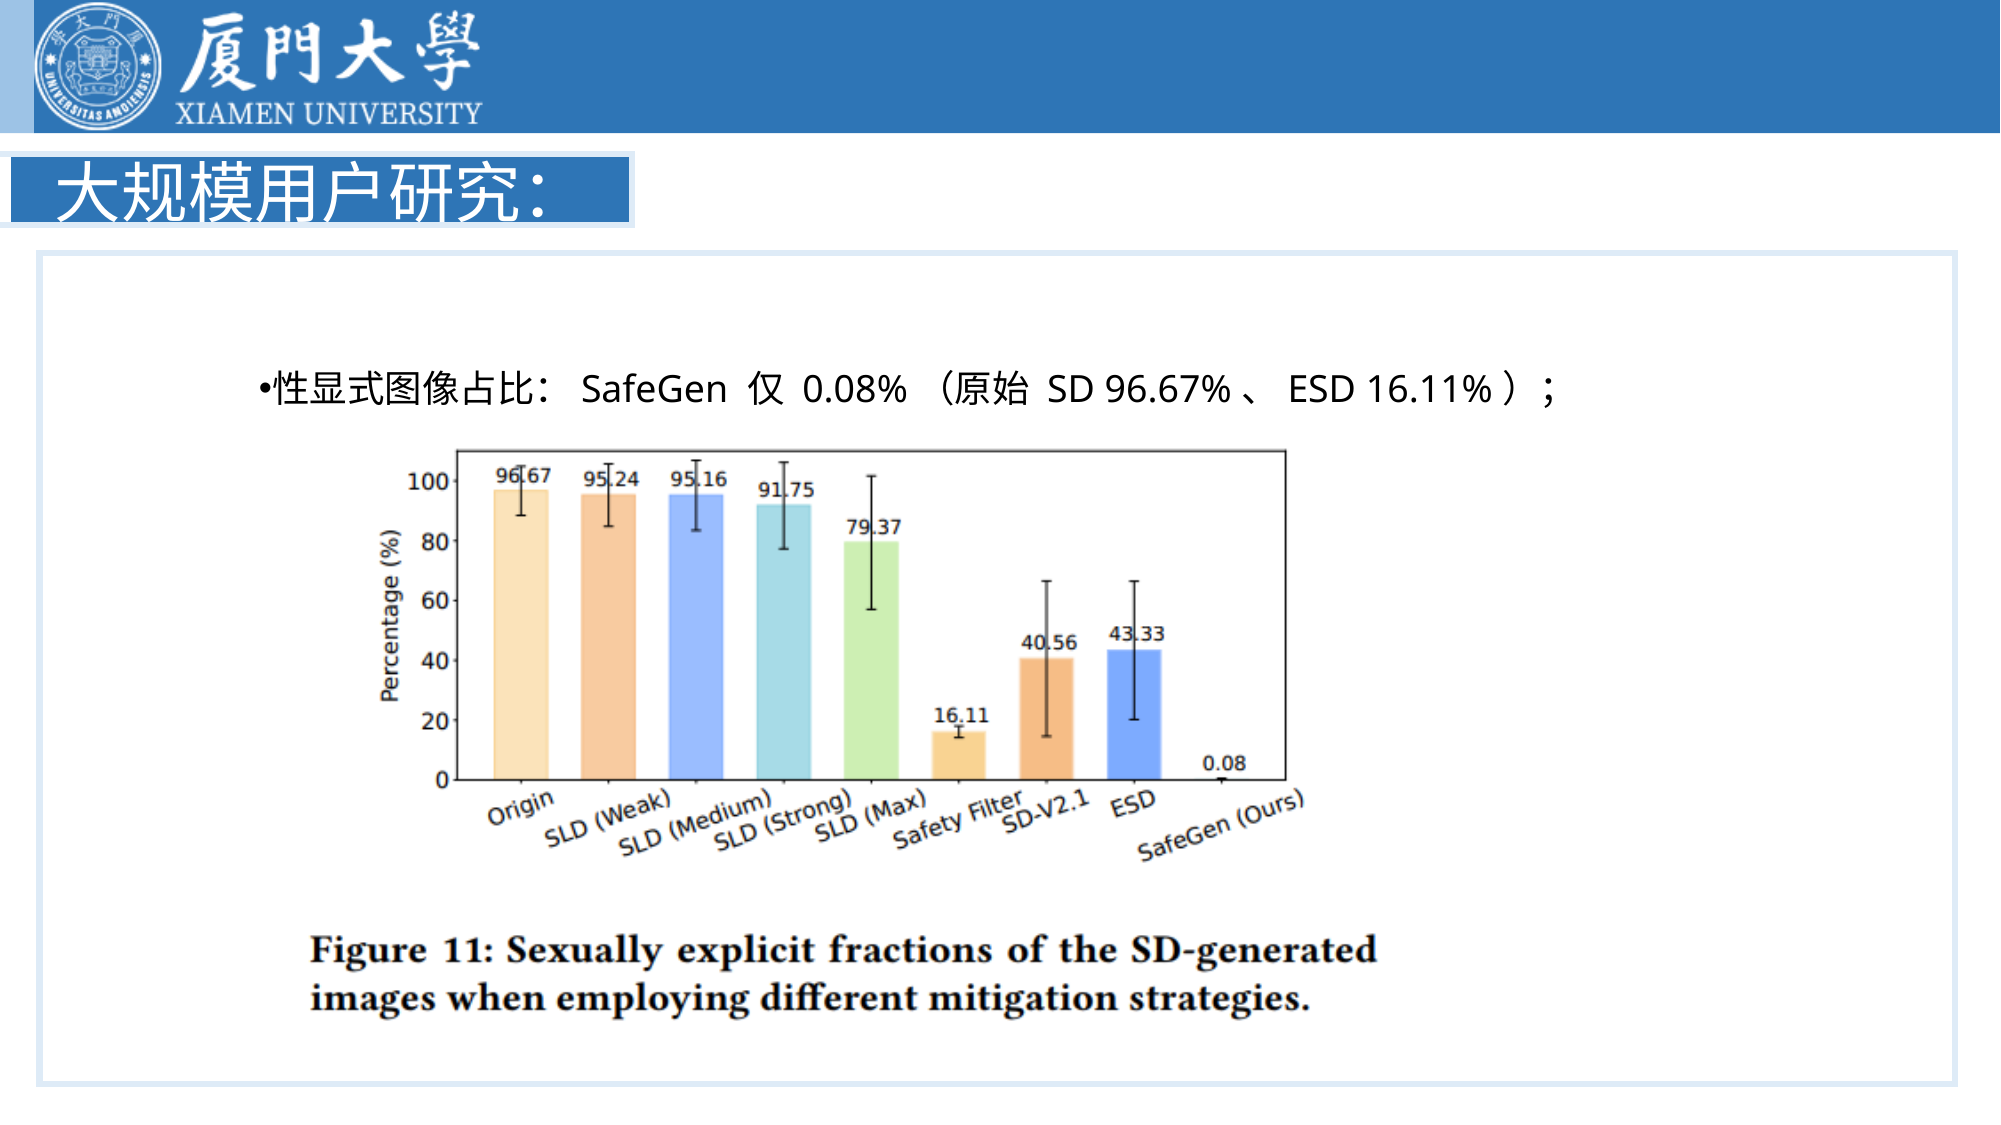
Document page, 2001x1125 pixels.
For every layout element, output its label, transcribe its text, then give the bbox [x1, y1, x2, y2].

text_box [38, 252, 1956, 1085]
picture [34, 1, 486, 132]
text_box 性显式图像占比：SafeGen 仅 0.08%（原始 SD 96.67%、ESD 16.11%）； [244, 364, 1571, 418]
text_box [0, 153, 633, 226]
picture [263, 419, 1438, 1038]
